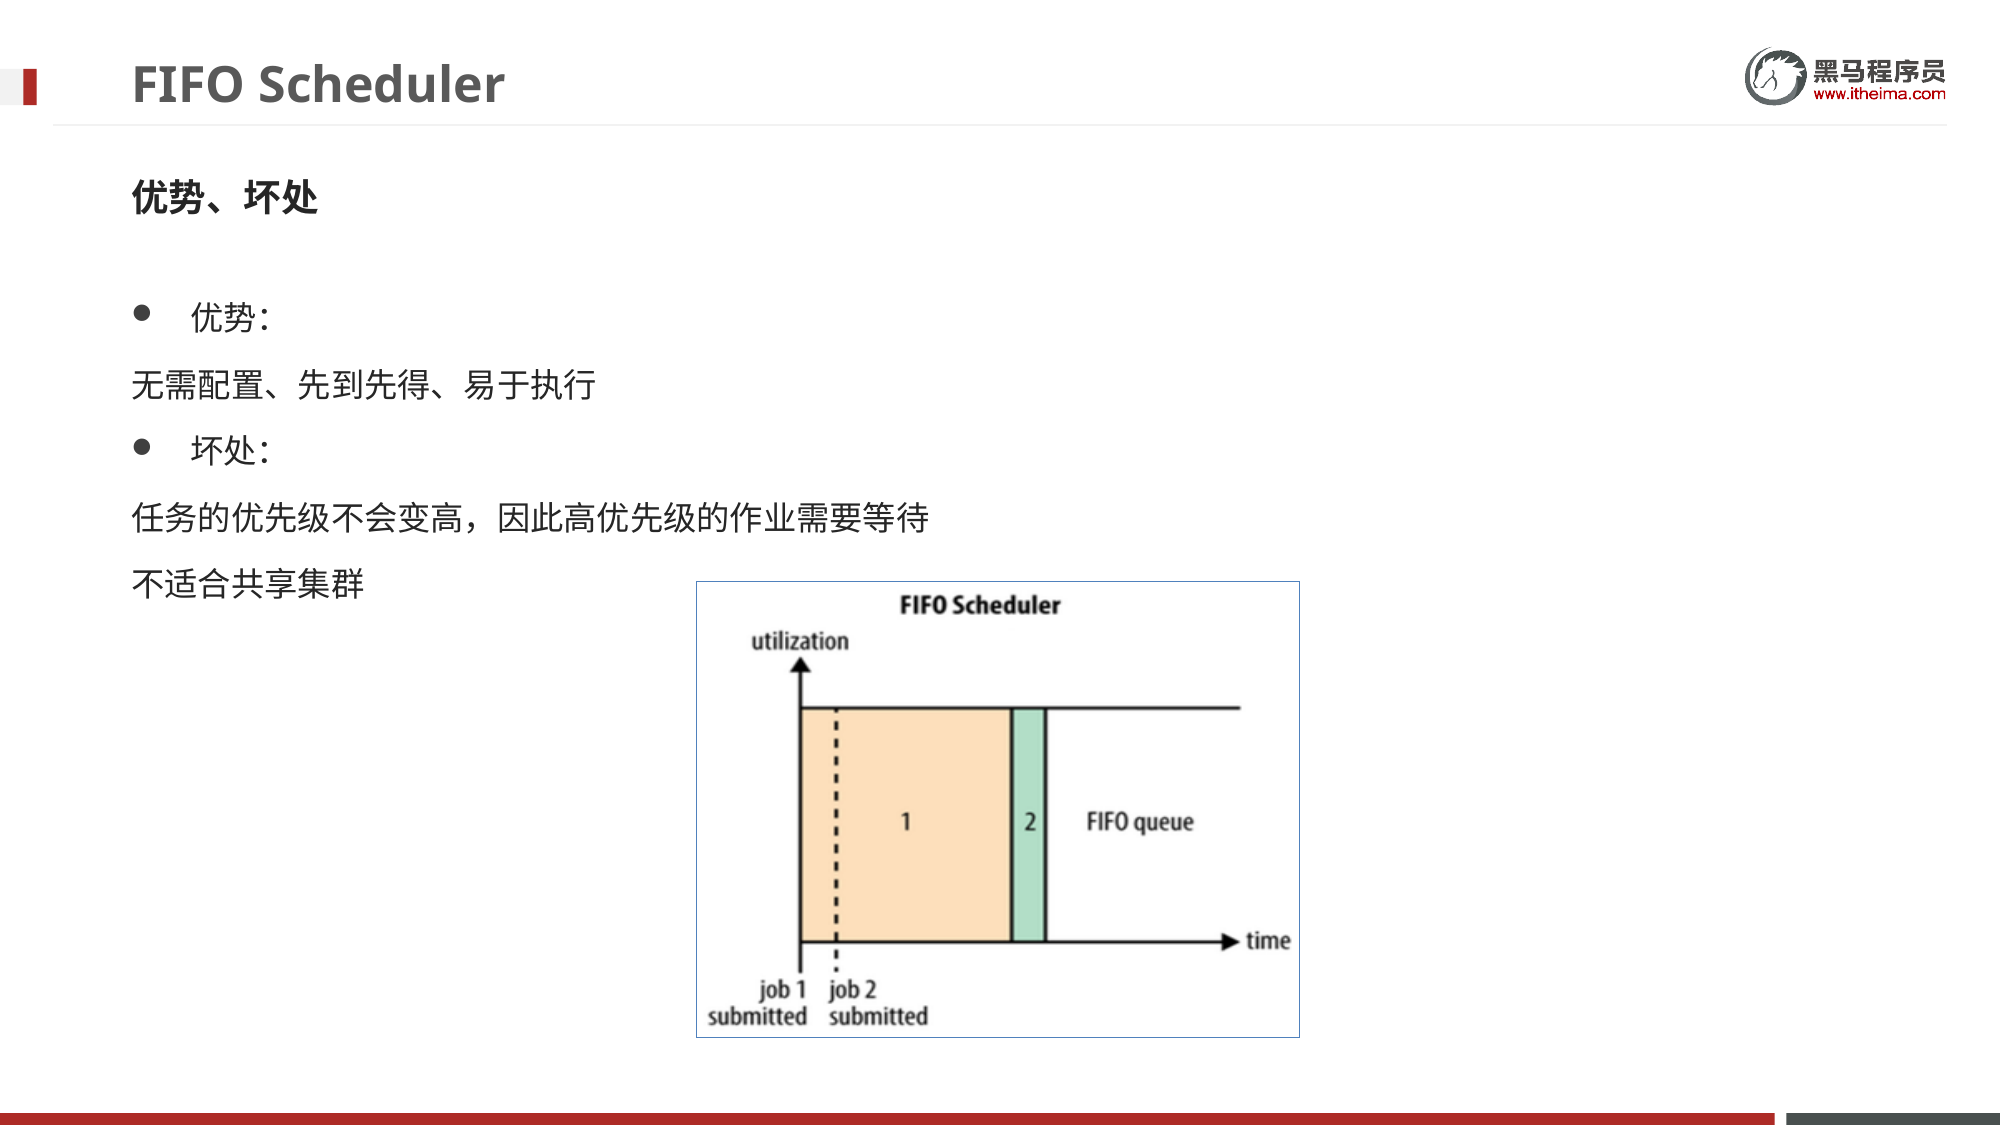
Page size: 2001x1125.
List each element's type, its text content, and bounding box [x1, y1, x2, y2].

picture [696, 581, 1300, 1038]
list 优势、坏处 [116, 154, 1880, 239]
list 优势： 无需配置、先到先得、易于执行 坏处： 任务的优先级不会变高，因此高优先级的作业需要等待 不适合共享集群 [116, 270, 1880, 963]
title FIFO Scheduler [116, 40, 1556, 125]
picture [1744, 46, 1946, 106]
